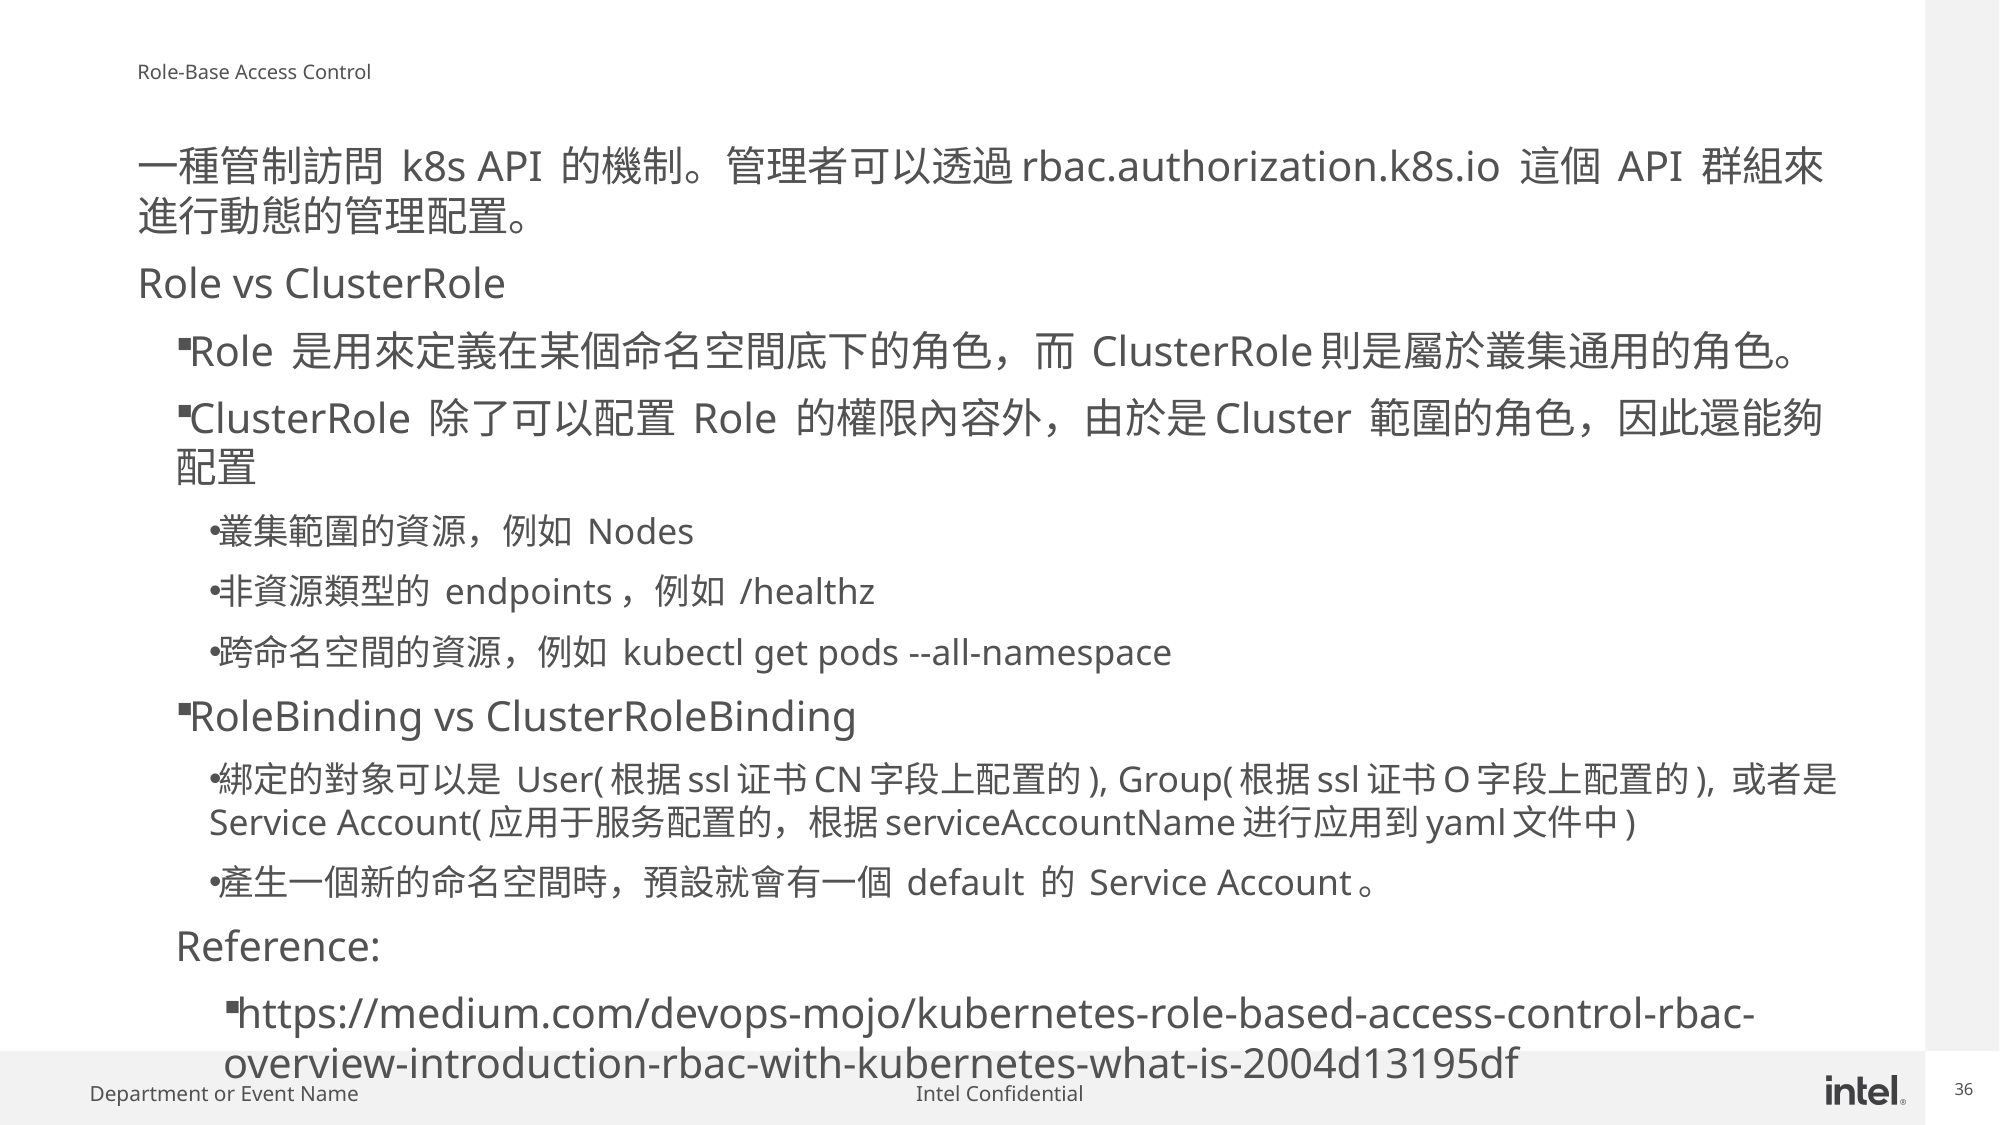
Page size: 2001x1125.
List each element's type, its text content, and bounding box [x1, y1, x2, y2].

picture [1826, 1075, 1906, 1105]
list 一種管制訪問 k8s API 的機制。管理者可以透過rbac.authorization.k8s.io 這個 API 群組來進行動態的管理配置。 Role vs ClusterRole Role 是用來定義在某個命名空間底下的角色，而 ClusterRole則是屬於叢集通用的角色。 ClusterRole 除了可以配置 Role 的權限內容外，由於是Cluster 範圍的角色，因此還能夠配置 叢集範圍的資源，例如 Nodes 非資源類型的 endpoints，例如 /healthz 跨命名空間的資源，例如 kubectl get pods --all-namespace RoleBinding vs ClusterRoleBinding 綁定的對象可以是 User(根据ssl证书CN字段上配置的), Group(根据ssl证书O字段上配置的), 或者是 Service Account(应用于服务配置的，根据serviceAccountName进行应用到yaml文件中) 產生一個新的命名空間時，預設就會有一個 default 的 Service Account。 Reference: https://medium.com/devops-mojo/kubernetes-role-based-access-control-rbac-overview-introduction-rbac-with-kubernetes-what-is-2004d13195df [136, 139, 1863, 1097]
title Role-Base Access Control [136, 59, 1863, 86]
